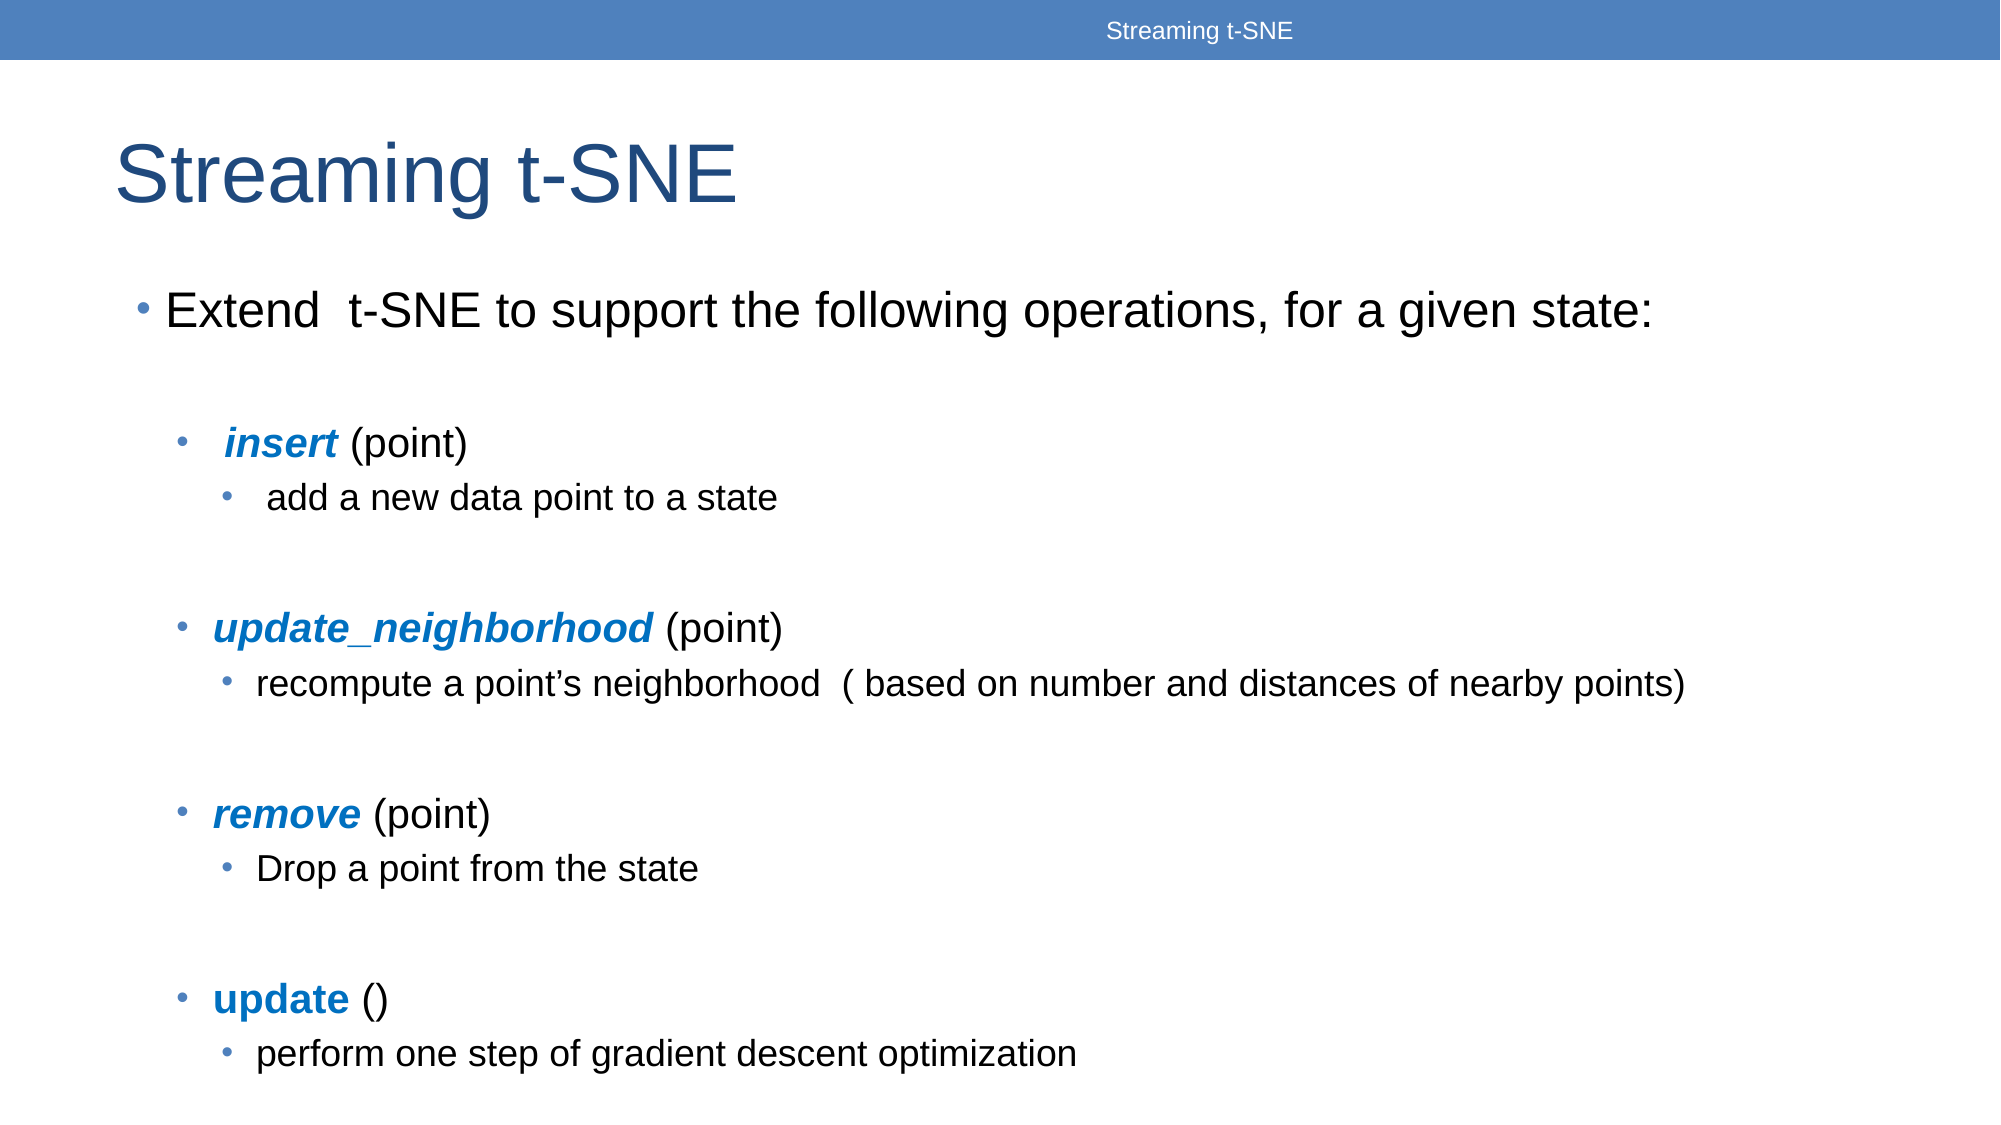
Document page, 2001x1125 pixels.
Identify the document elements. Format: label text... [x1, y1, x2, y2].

list Extend t-SNE to support the following operations, for a given state: insert (point) add a new data point to a state update_neighborhood (point) recompute a point’s neighborhood ( based on number and distances of nearby points) remove (point) Drop a point from the state update () perform one step of gradient descent optimization [99, 262, 1900, 1063]
footer Streaming t-SNE [750, 3, 1650, 57]
title Streaming t-SNE [99, 87, 1900, 250]
